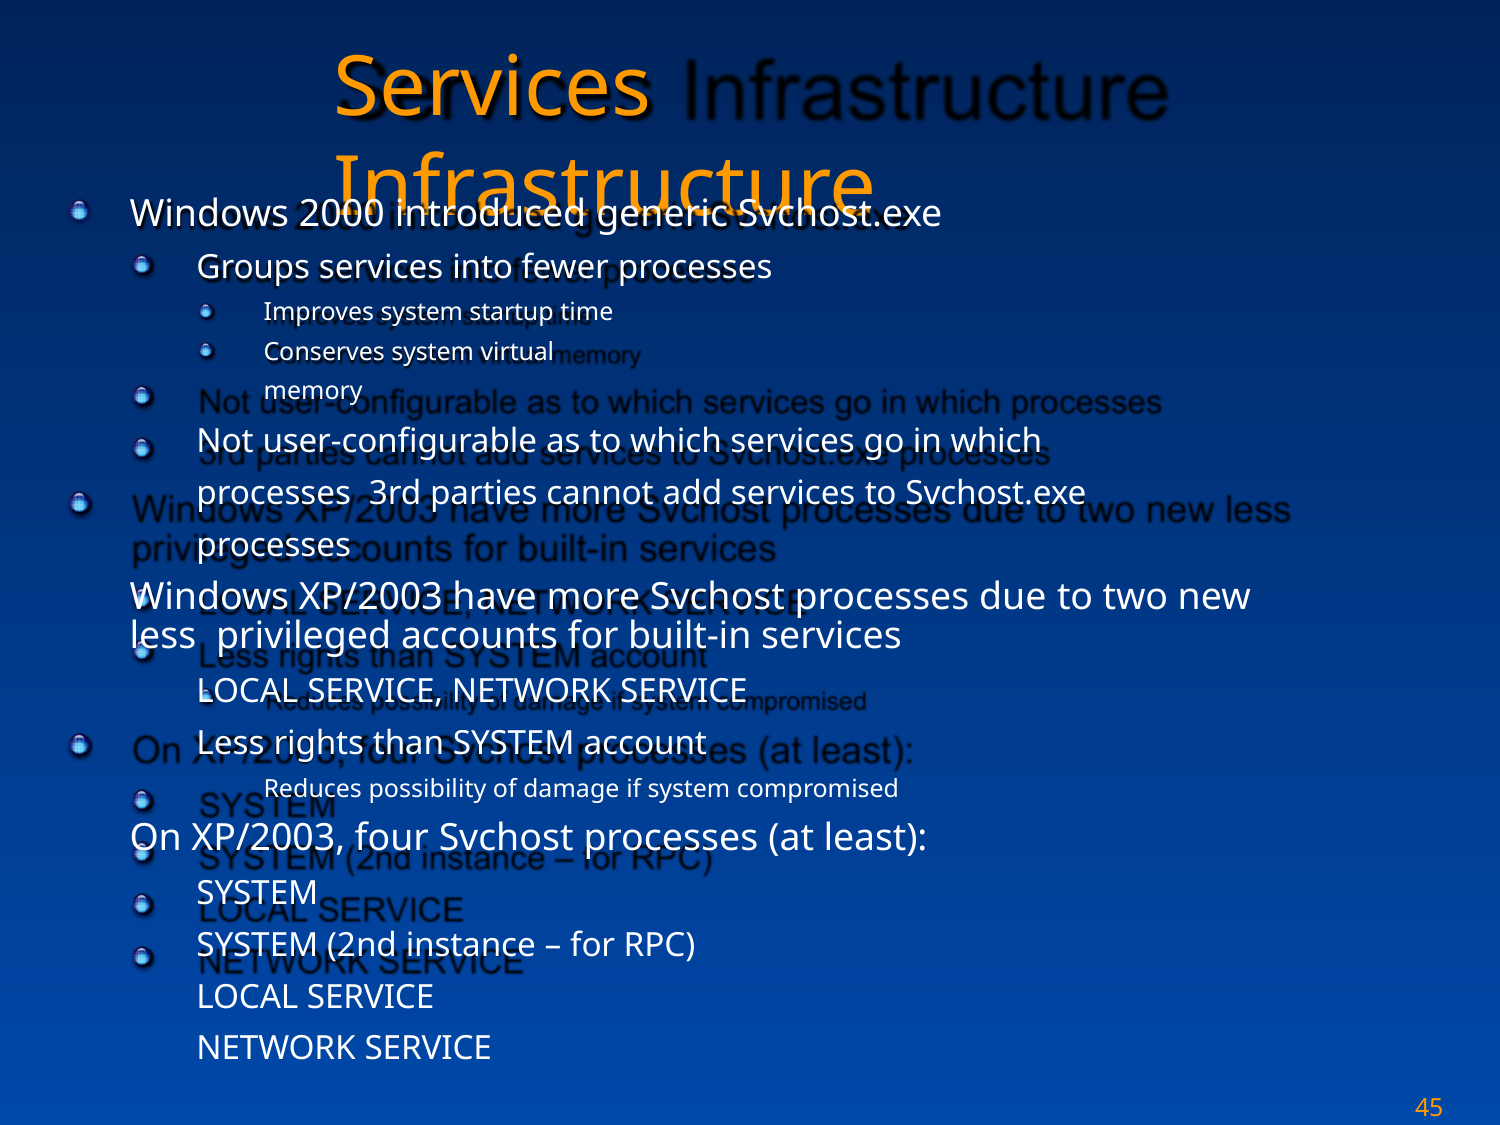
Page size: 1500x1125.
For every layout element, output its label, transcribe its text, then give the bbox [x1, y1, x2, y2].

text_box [58, 186, 1297, 989]
title Services Infrastructure [331, 158, 1170, 174]
text_box Windows 2000 introduced generic Svchost.exe Groups services into fewer processes Improves system startup time Conserves system virtual memory Not user-configurable as to which services go in which processes 3rd parties cannot add services to Svchost.exe processes Windows XP/2003 have more Svchost processes due to two new less privileged accounts for built-in services LOCAL SERVICE, NETWORK SERVICE Less rights than SYSTEM account Reduces possibility of damage if system compromised On XP/2003, four Svchost processes (at least): SYSTEM SYSTEM (2nd instance – for RPC) LOCAL SERVICE NETWORK SERVICE [127, 174, 1291, 185]
slide_number 41 [1408, 1095, 1450, 1125]
text_box Windows 2000 introduced generic Svchost.exe Groups services into fewer processes Improves system startup time Conserves system virtual memory Not user-configurable as to which services go in which processes 3rd parties cannot add services to Svchost.exe processes Windows XP/2003 have more Svchost processes due to two new less privileged accounts for built-in services LOCAL SERVICE, NETWORK SERVICE Less rights than SYSTEM account Reduces possibility of damage if system compromised On XP/2003, four Svchost processes (at least): SYSTEM SYSTEM (2nd instance – for RPC) LOCAL SERVICE NETWORK SERVICE [127, 996, 1291, 1067]
picture [0, 0, 1500, 1125]
